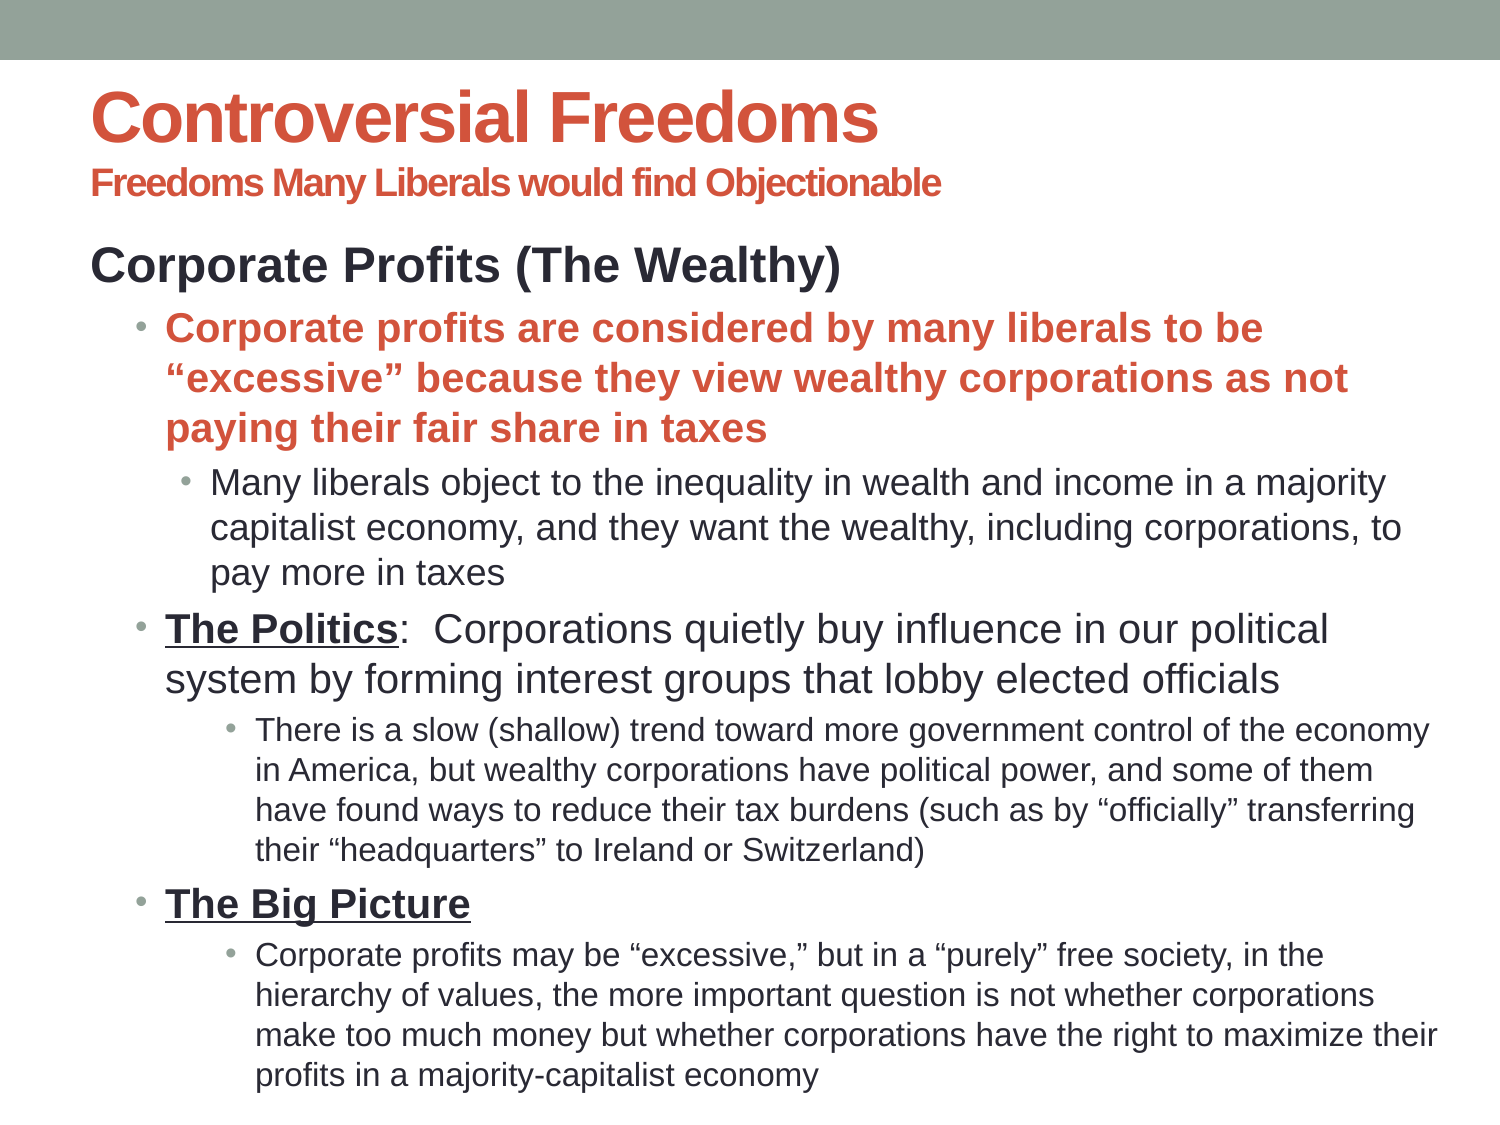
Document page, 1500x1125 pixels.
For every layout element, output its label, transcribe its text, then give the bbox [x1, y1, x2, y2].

title Controversial Freedoms Freedoms Many Liberals would find Objectionable [75, 62, 1363, 213]
list Corporate Profits (The Wealthy) Corporate profits are considered by many liberals to be “excessive” because they view wealthy corporations as not paying their fair share in taxes Many liberals object to the inequality in wealth and income in a majority capitalist economy, and they want the wealthy, including corporations, to pay more in taxes The Politics: Corporations quietly buy influence in our political system by forming interest groups that lobby elected officials There is a slow (shallow) trend toward more government control of the economy in America, but wealthy corporations have political power, and some of them have found ways to reduce their tax burdens (such as by “officially” transferring their “headquarters” to Ireland or Switzerland) The Big Picture Corporate profits may be “excessive,” but in a “purely” free society, in the hierarchy of values, the more important question is not whether corporations make too much money but whether corporations have the right to maximize their profits in a majority-capitalist economy [75, 224, 1463, 1113]
